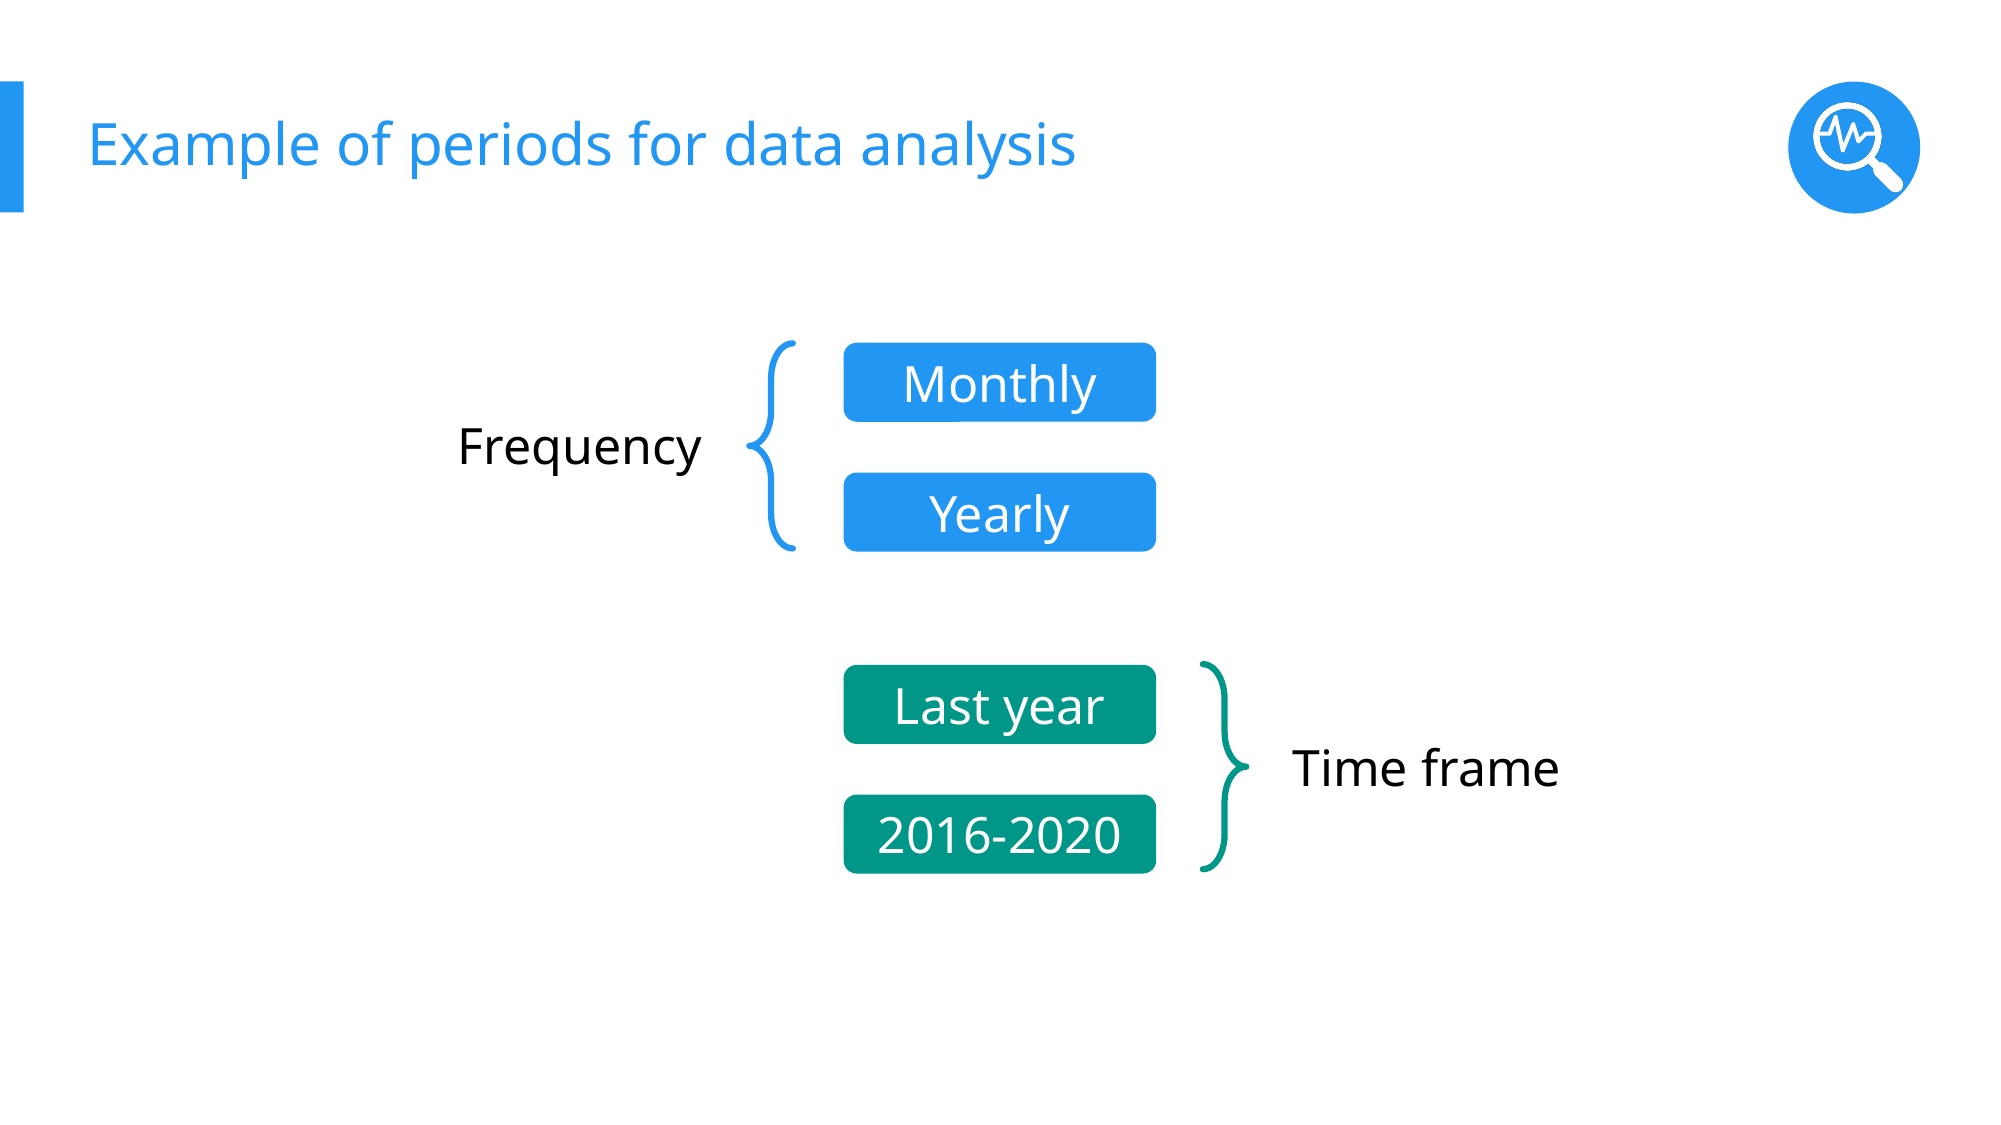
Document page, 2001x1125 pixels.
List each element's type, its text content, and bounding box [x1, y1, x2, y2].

text_box [748, 342, 794, 550]
text_box Time frame [1273, 728, 1581, 804]
text_box 2016-2020 [841, 792, 1159, 876]
text_box Yearly [841, 470, 1159, 554]
title Example of periods for data analysis [87, 81, 1657, 213]
text_box Last year [841, 662, 1159, 747]
text_box Monthly [841, 340, 1159, 424]
text_box [1202, 663, 1248, 870]
text_box Frequency [435, 407, 724, 483]
picture [1803, 92, 1913, 202]
